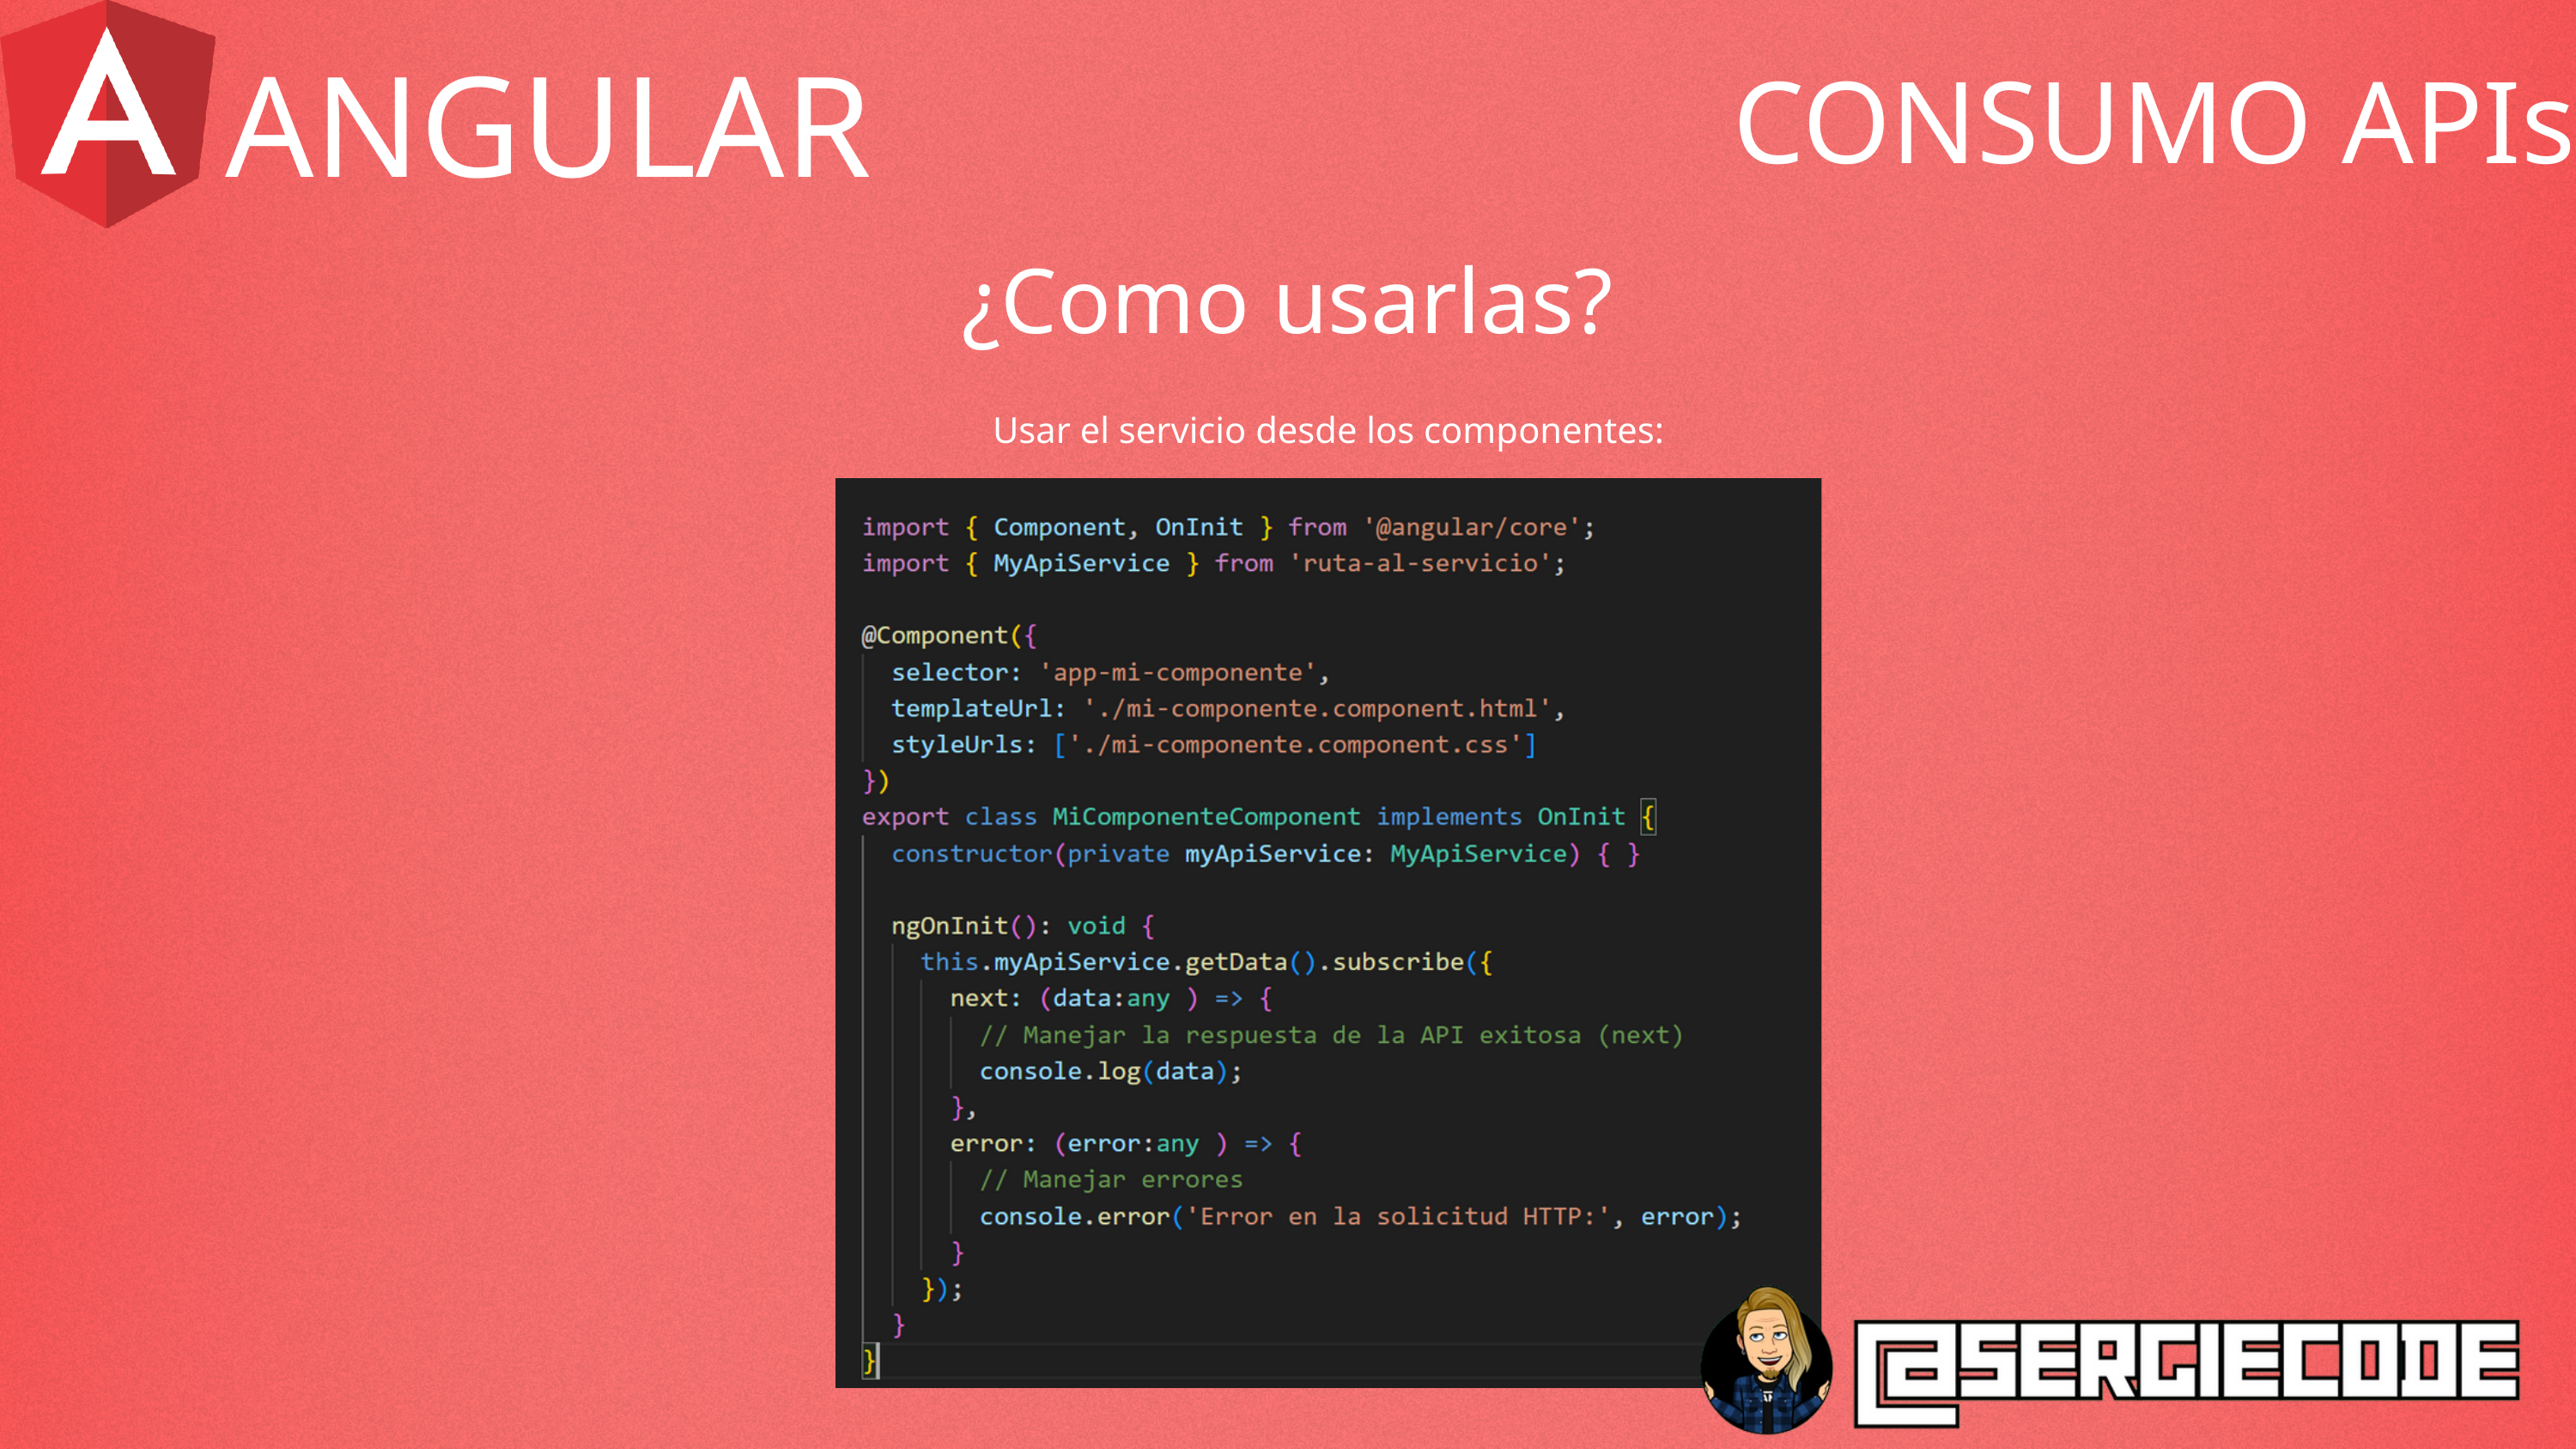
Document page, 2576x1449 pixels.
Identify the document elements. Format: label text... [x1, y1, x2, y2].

text_box [1620, 1271, 2576, 1449]
text_box ANGULAR [105, 9, 993, 205]
text_box [0, 0, 2576, 1449]
text_box [0, 0, 216, 228]
text_box ¿Como usarlas? [606, 226, 1970, 352]
text_box Usar el servicio desde los componentes: [549, 400, 2109, 451]
text_box [835, 478, 1822, 1388]
text_box CONSUMO APIs [1212, 27, 2576, 186]
